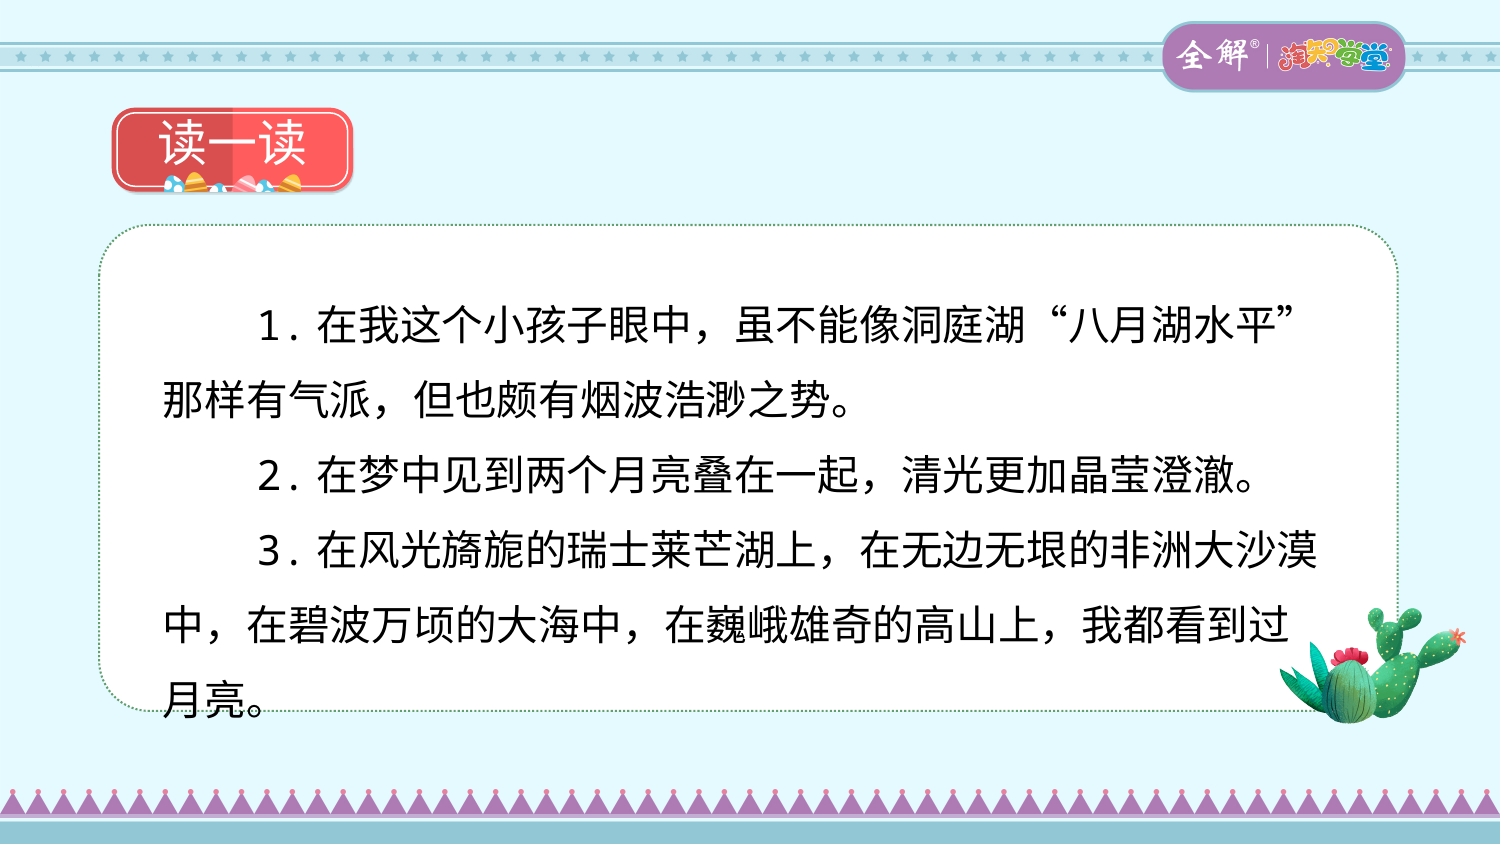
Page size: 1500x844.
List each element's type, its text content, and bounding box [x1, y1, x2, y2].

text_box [111, 103, 354, 192]
text_box 1.在我这个小孩子眼中，虽不能像洞庭湖“八月湖水平”那样有气派，但也颇有烟波浩渺之势。 2.在梦中见到两个月亮叠在一起，清光更加晶莹澄澈。 3.在风光旖旎的瑞士莱芒湖上，在无边无垠的非洲大沙漠中，在碧波万顷的大海中，在巍峨雄奇的高山上，我都看到过月亮。 [148, 266, 1346, 732]
text_box [98, 223, 1399, 712]
picture [0, 0, 1500, 844]
